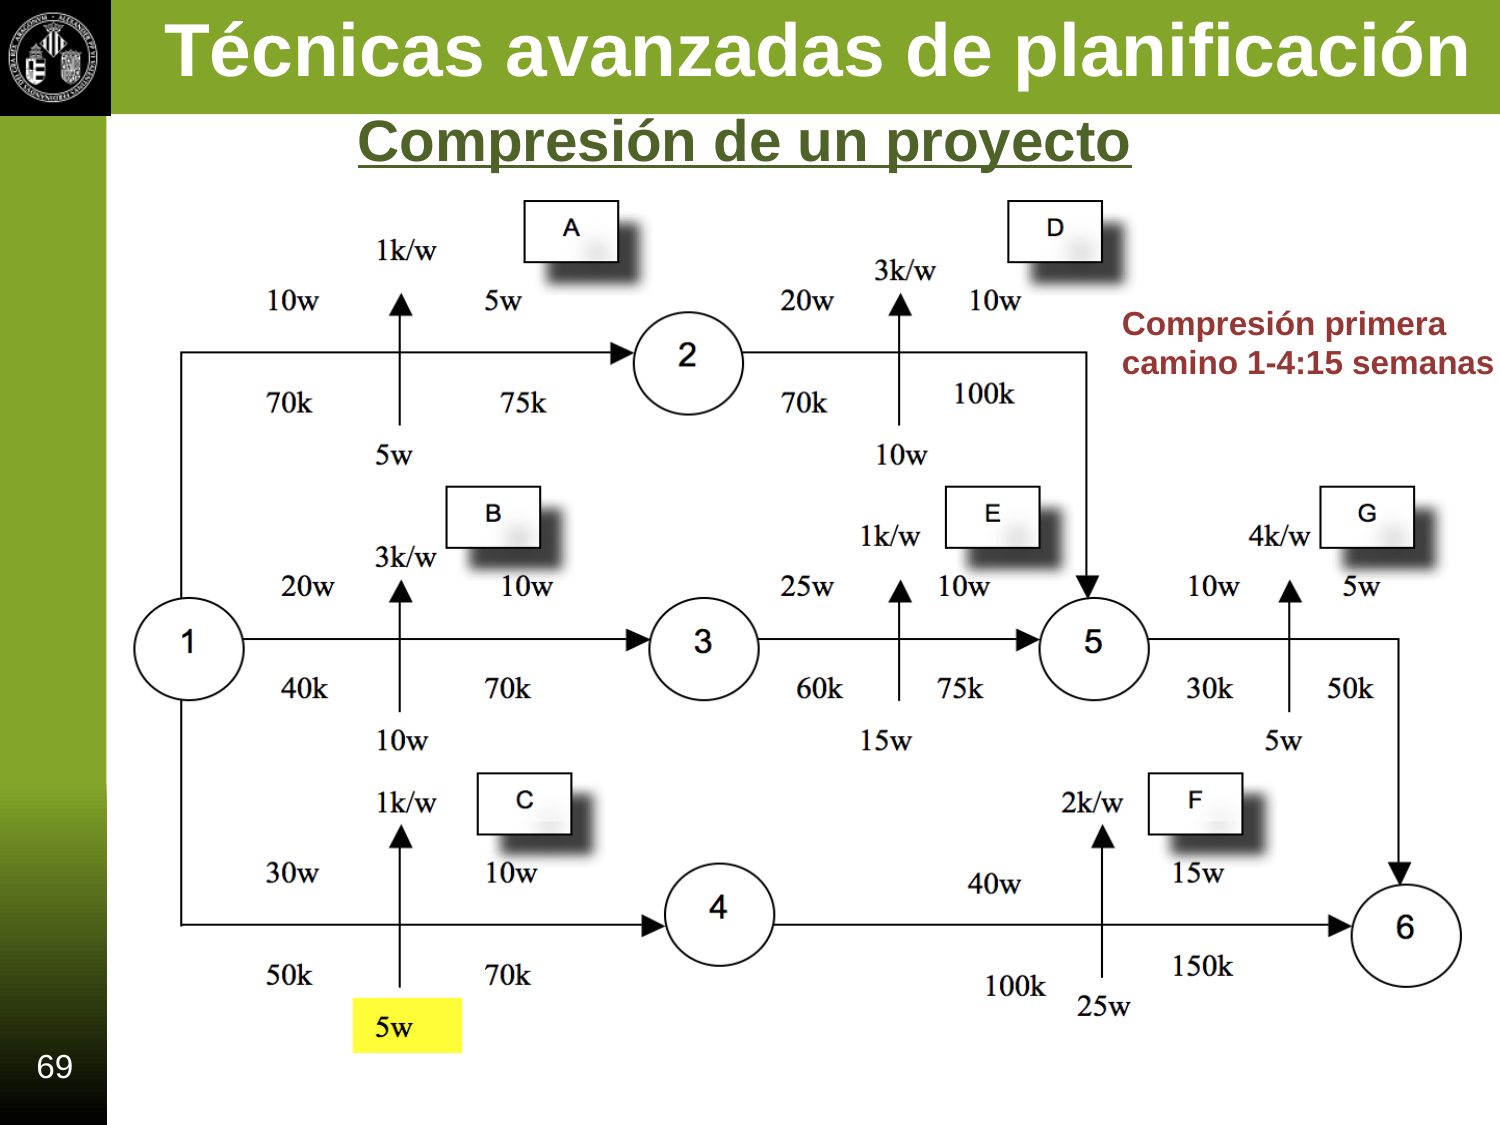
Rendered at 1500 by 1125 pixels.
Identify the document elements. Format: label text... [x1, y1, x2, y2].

text_box [1147, 0, 1500, 116]
picture [123, 184, 1488, 1054]
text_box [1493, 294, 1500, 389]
text_box Técnicas avanzadas de planificación [149, 0, 1488, 100]
text_box Compresión de un proyecto [343, 95, 1147, 181]
text_box [0, 124, 109, 1125]
slide_number 69 [2, 1035, 89, 1095]
picture [0, 0, 112, 117]
text_box [112, 0, 343, 116]
